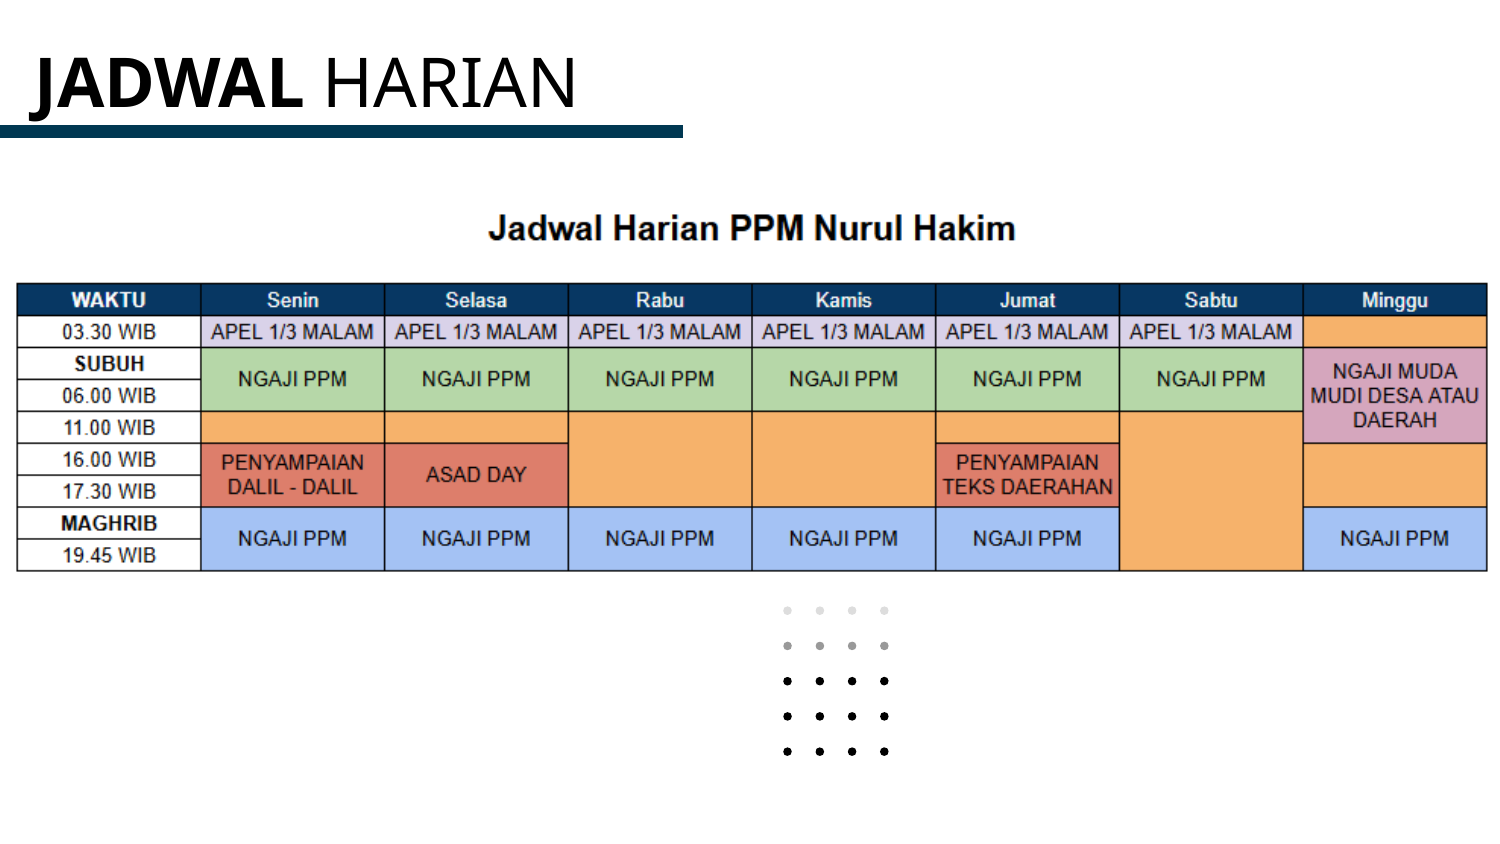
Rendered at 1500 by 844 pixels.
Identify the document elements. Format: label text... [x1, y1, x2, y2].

picture [0, 197, 1500, 581]
title JADWAL HARIAN [19, 23, 1037, 196]
